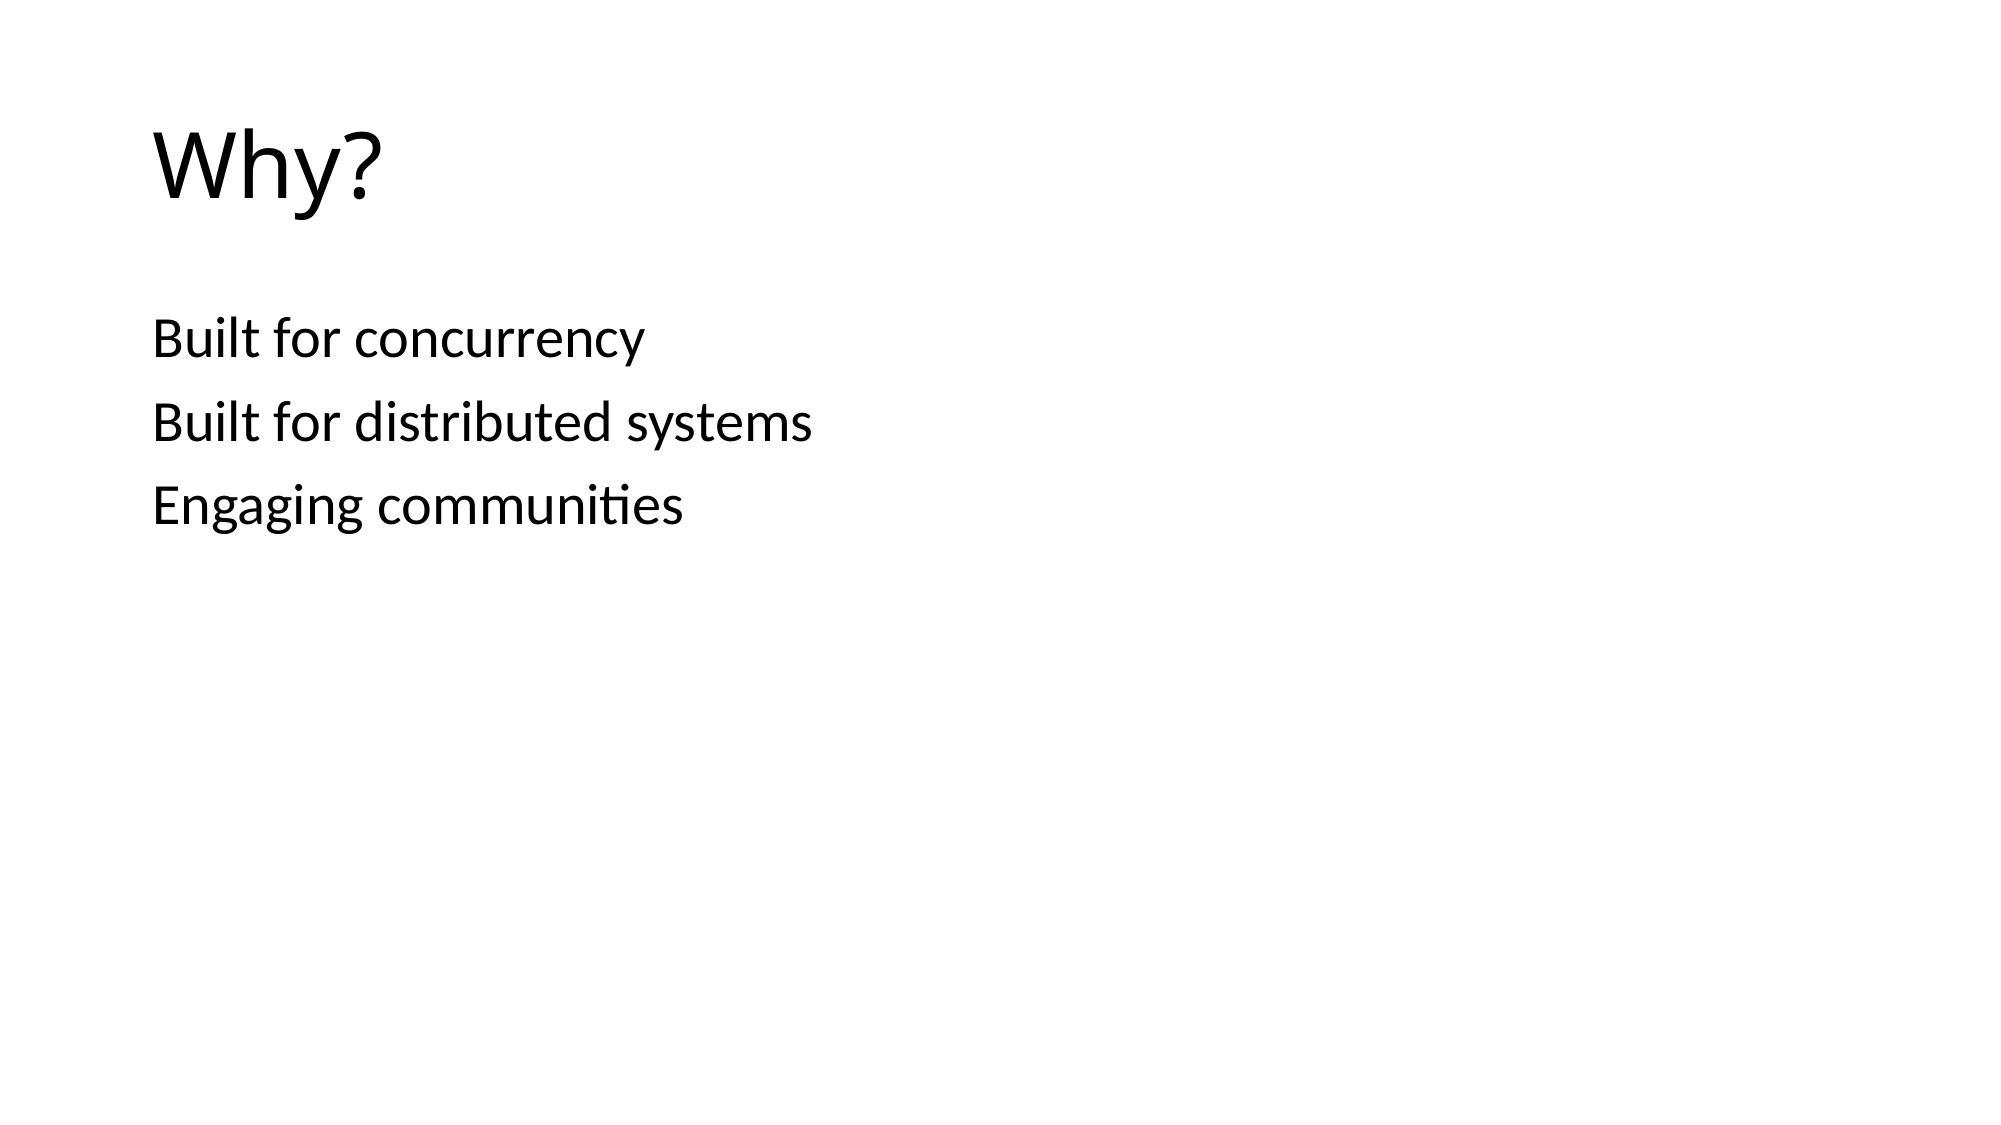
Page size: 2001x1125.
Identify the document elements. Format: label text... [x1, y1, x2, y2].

title Why? [137, 59, 1863, 278]
list Built for concurrency Built for distributed systems Engaging communities [137, 299, 1863, 1014]
